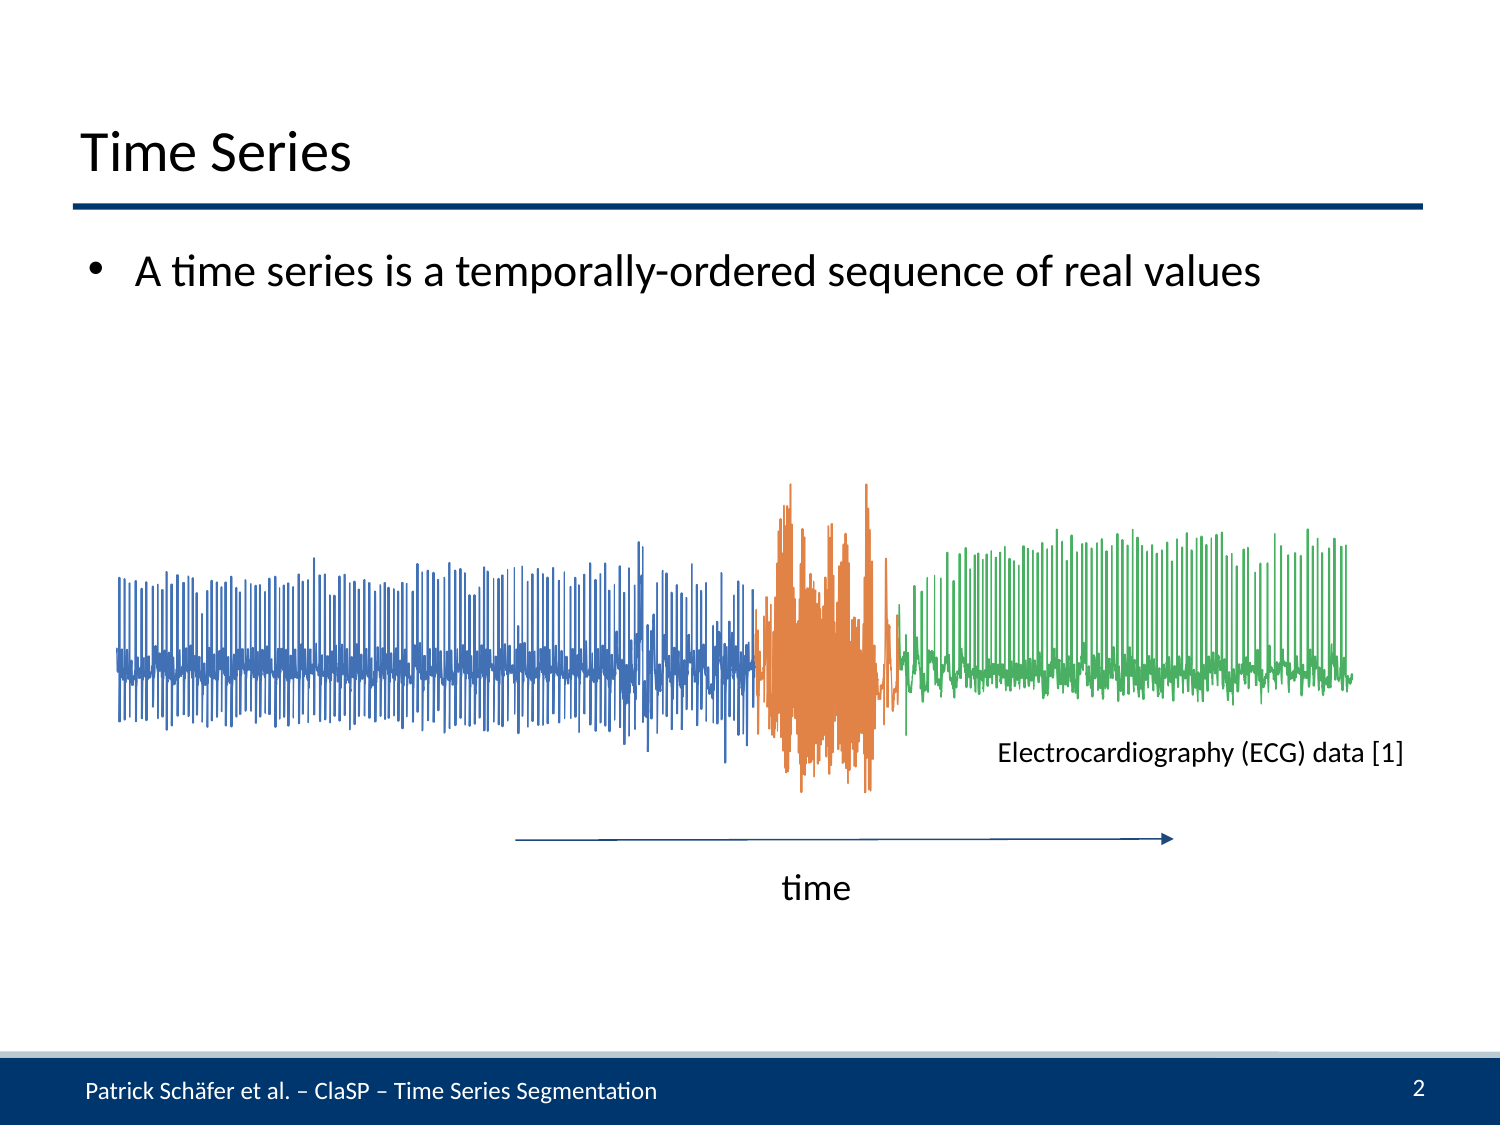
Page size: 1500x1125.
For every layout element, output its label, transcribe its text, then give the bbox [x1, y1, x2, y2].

text_box time [766, 894, 878, 923]
list A time series is a temporally-ordered sequence of real values [72, 225, 1423, 894]
text_box 2 [1374, 1064, 1464, 1113]
title Time Series [72, 0, 1423, 192]
picture [109, 479, 1361, 796]
text_box Electrocardiography (ECG) data [1] [1365, 718, 1500, 784]
